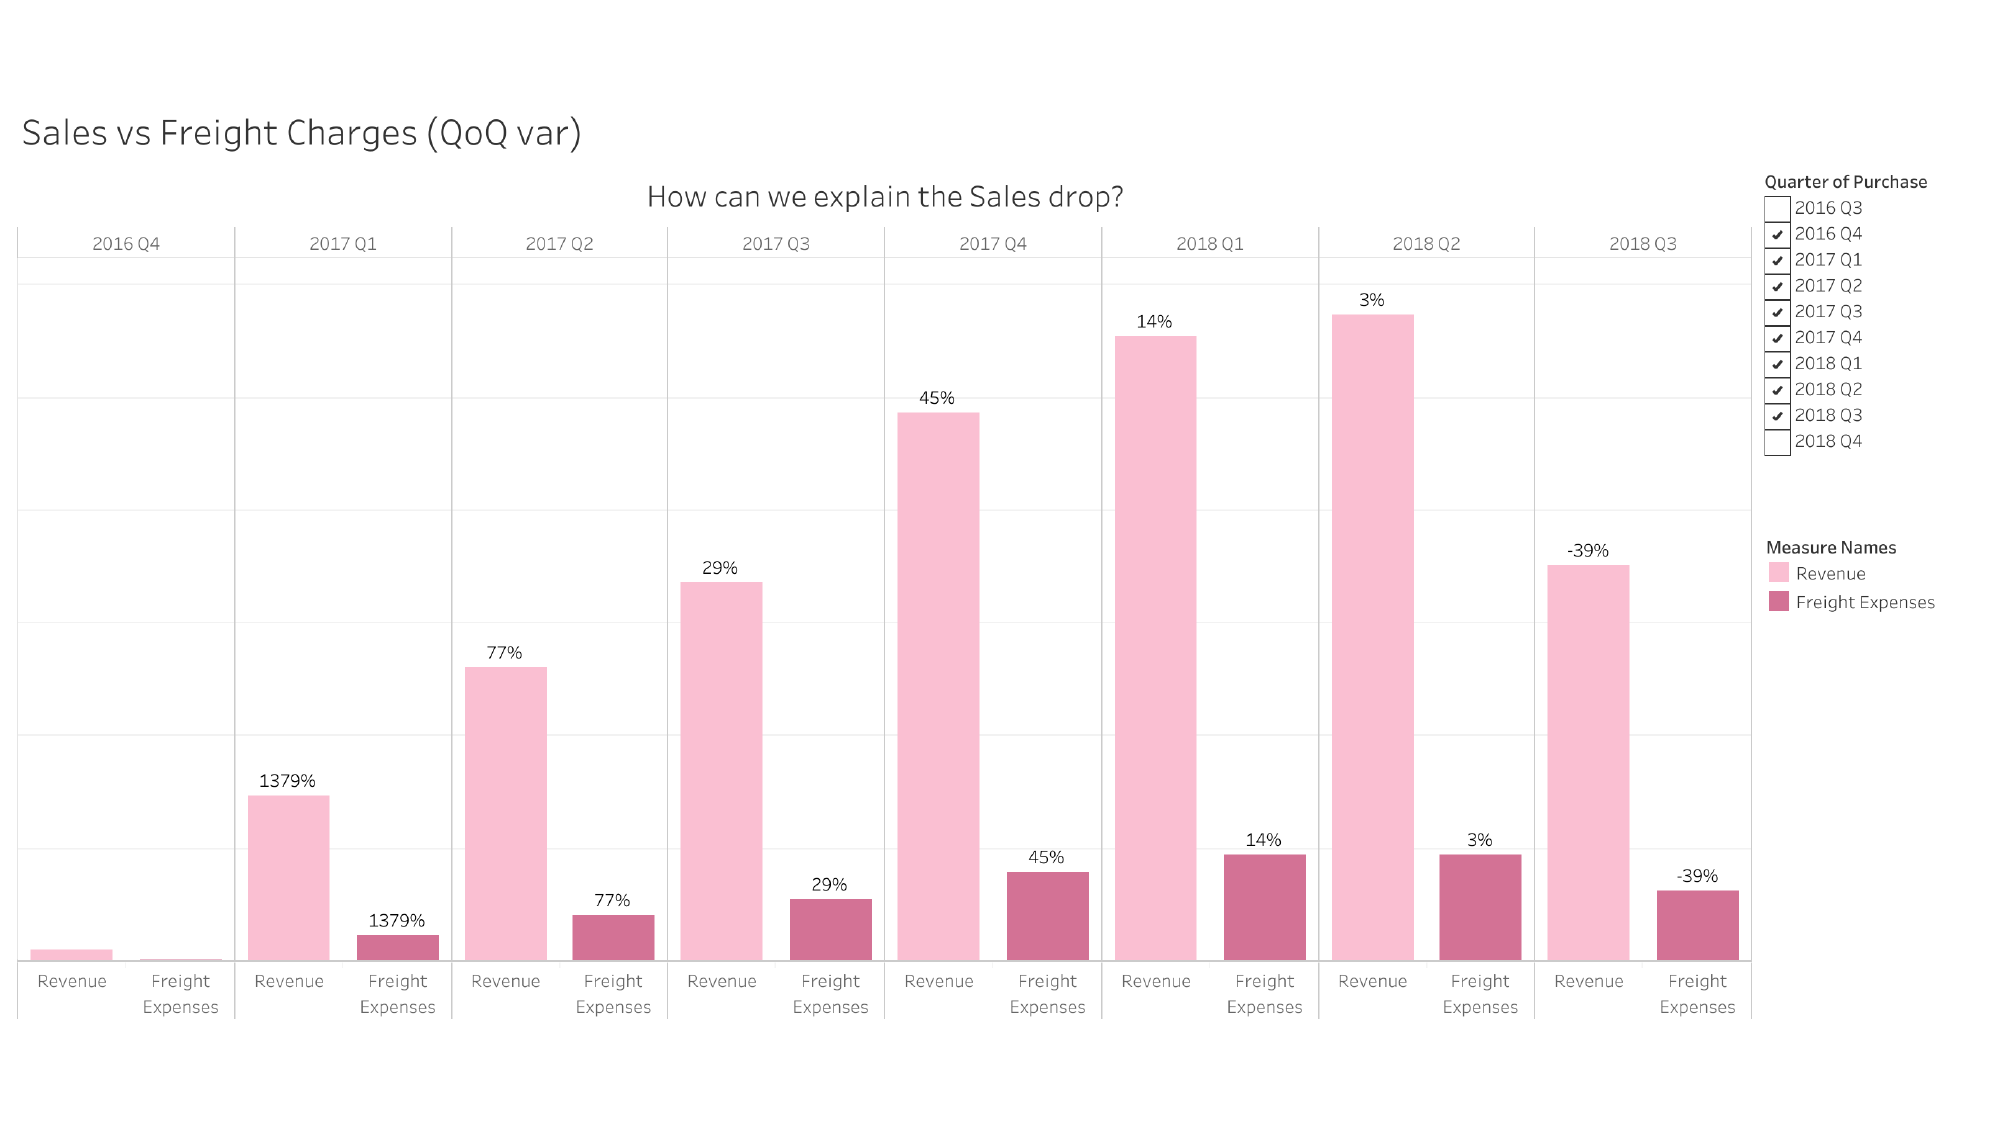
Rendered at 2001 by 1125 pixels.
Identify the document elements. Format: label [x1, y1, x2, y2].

picture [0, 88, 2000, 1037]
